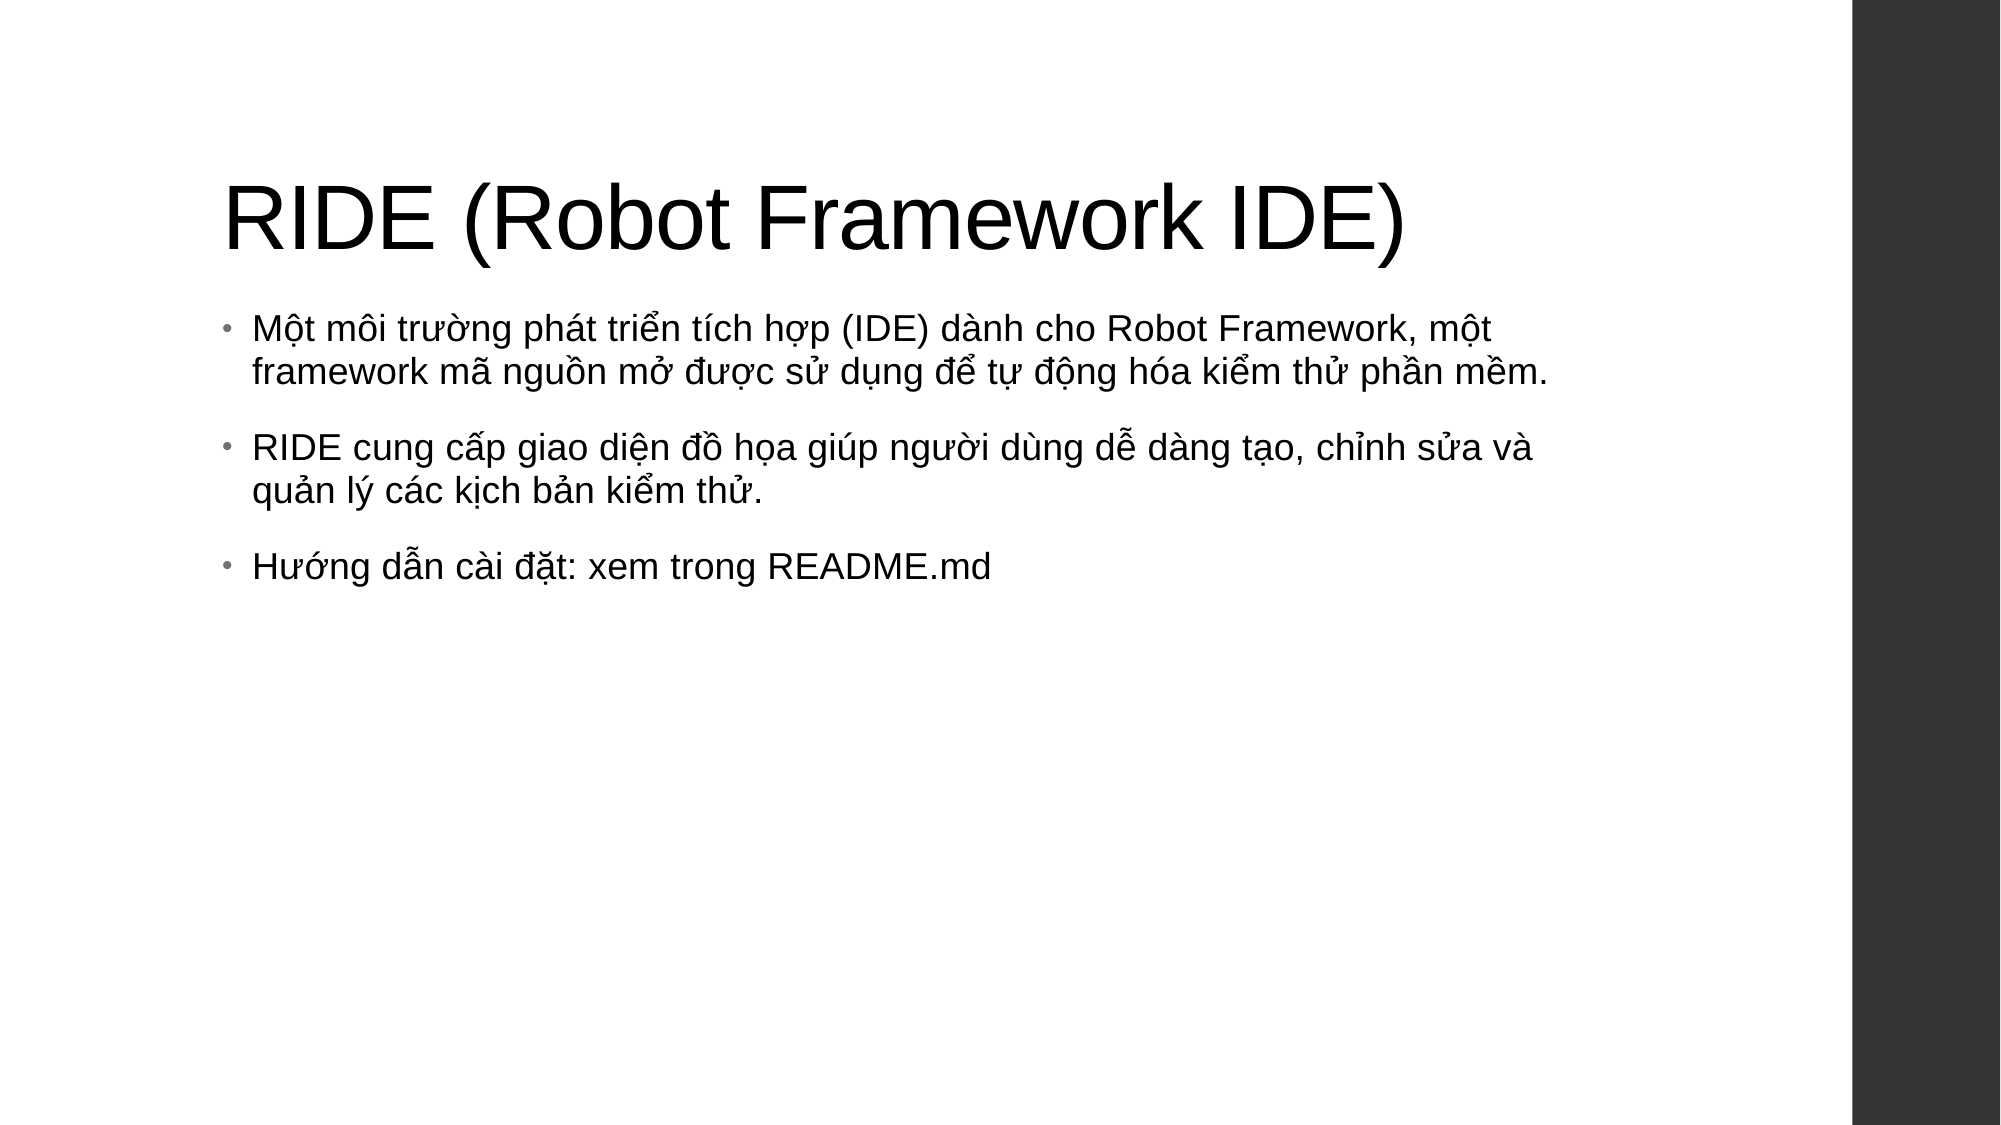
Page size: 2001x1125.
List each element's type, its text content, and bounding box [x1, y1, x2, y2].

title RIDE (Robot Framework IDE) [206, 60, 1797, 278]
list Một môi trường phát triển tích hợp (IDE) dành cho Robot Framework, một framework mã nguồn mở được sử dụng để tự động hóa kiểm thử phần mềm. RIDE cung cấp giao diện đồ họa giúp người dùng dễ dàng tạo, chỉnh sửa và quản lý các kịch bản kiểm thử. Hướng dẫn cài đặt: xem trong README.md [206, 299, 1617, 1014]
